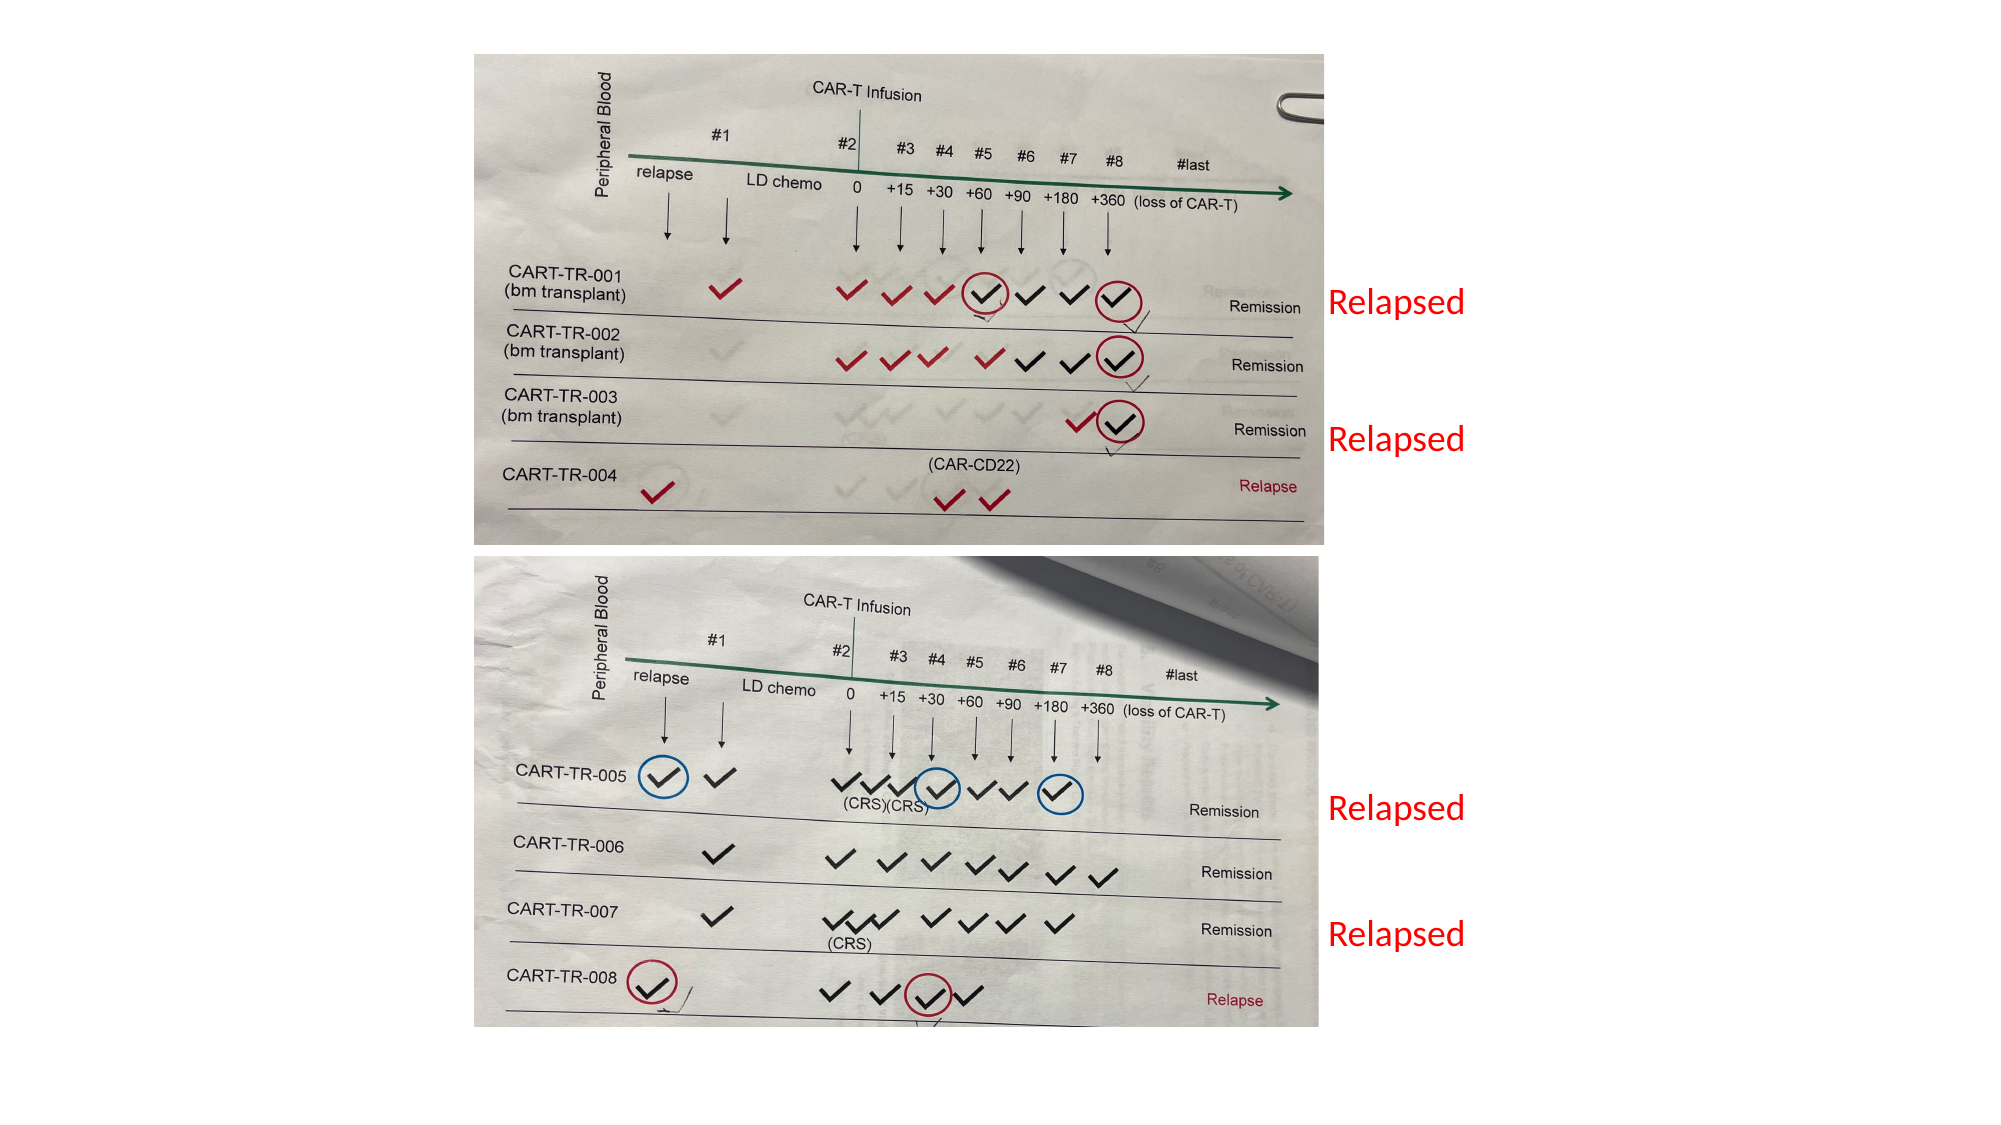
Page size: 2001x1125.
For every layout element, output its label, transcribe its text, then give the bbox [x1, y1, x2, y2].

text_box Relapsed [1319, 775, 1556, 836]
text_box Relapsed [1319, 901, 1556, 962]
picture [474, 54, 1325, 545]
text_box Relapsed [1325, 406, 1556, 467]
picture [474, 556, 1319, 1027]
text_box Relapsed [1325, 269, 1556, 329]
